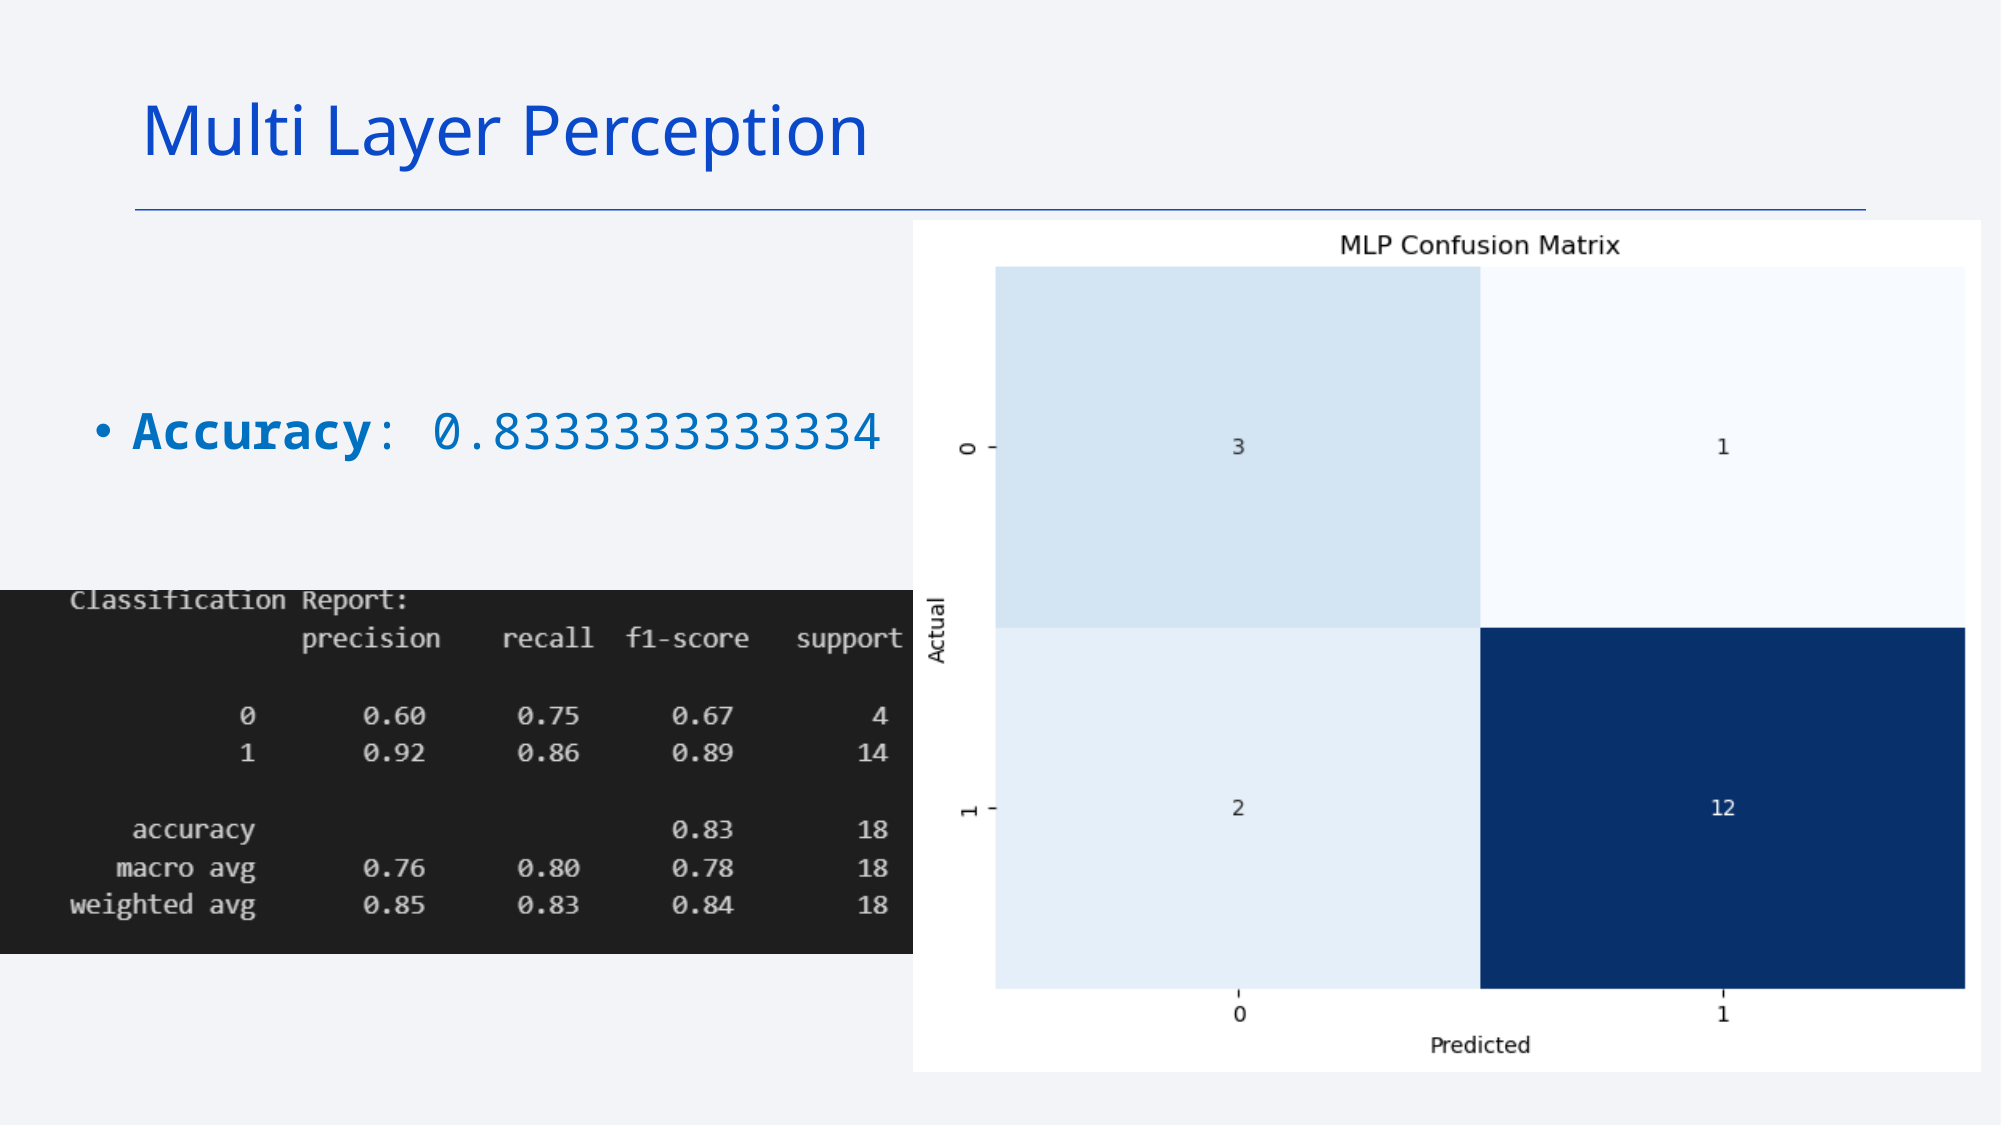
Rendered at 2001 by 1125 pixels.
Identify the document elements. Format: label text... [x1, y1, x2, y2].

picture [0, 0, 2001, 1125]
text_box Accuracy: 0.8333333333334 [79, 399, 913, 563]
text_box Multi Layer Perception [126, 88, 1852, 179]
